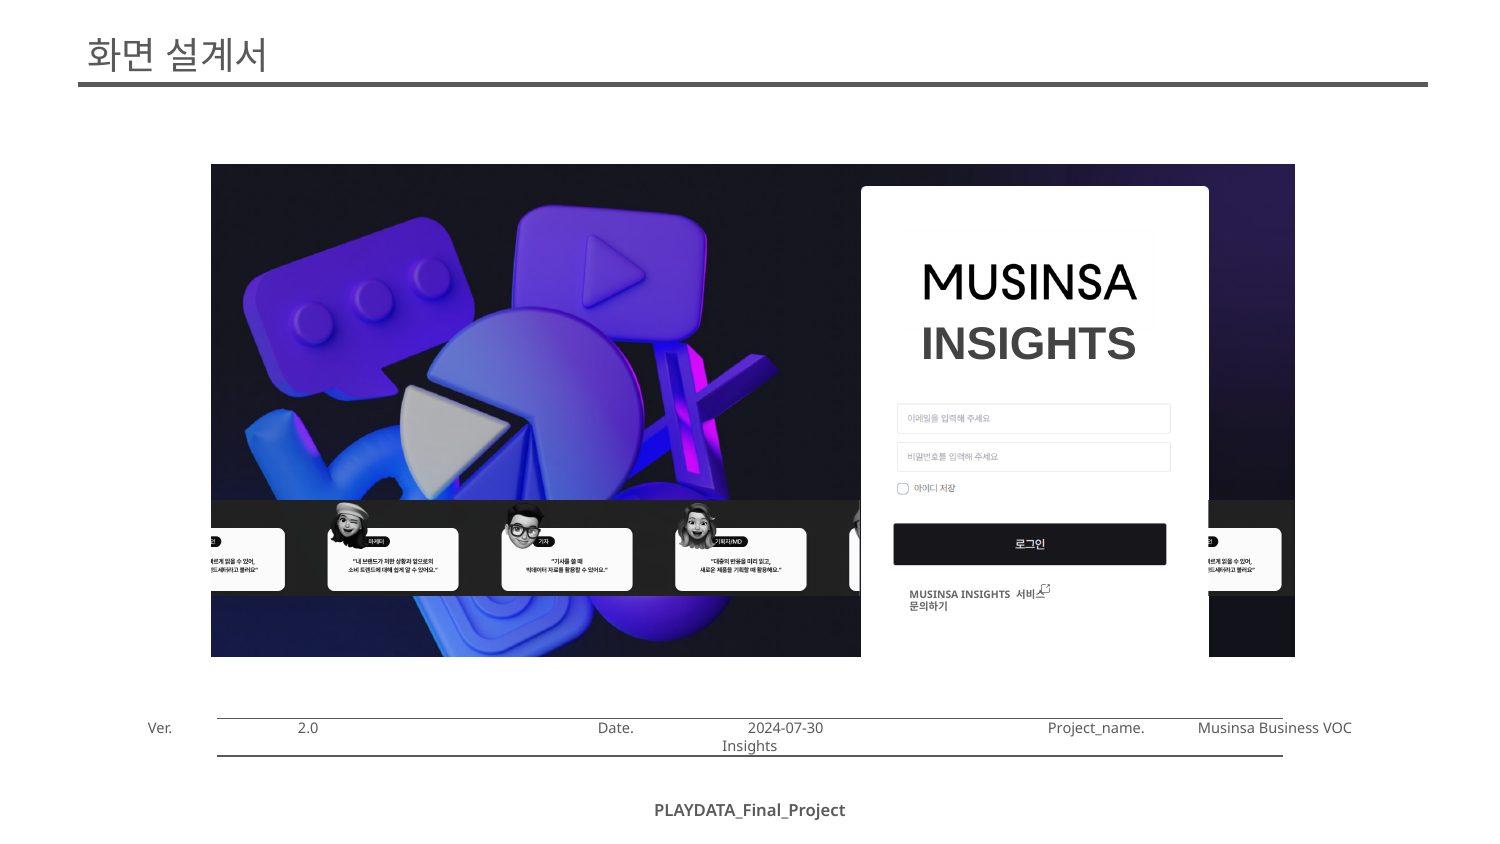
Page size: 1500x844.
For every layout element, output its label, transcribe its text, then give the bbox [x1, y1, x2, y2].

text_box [210, 164, 1295, 658]
text_box 화면 설계서 [72, 20, 302, 89]
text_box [107, 705, 1393, 768]
text_box PLAYDATA_Final_Project [494, 788, 1006, 832]
